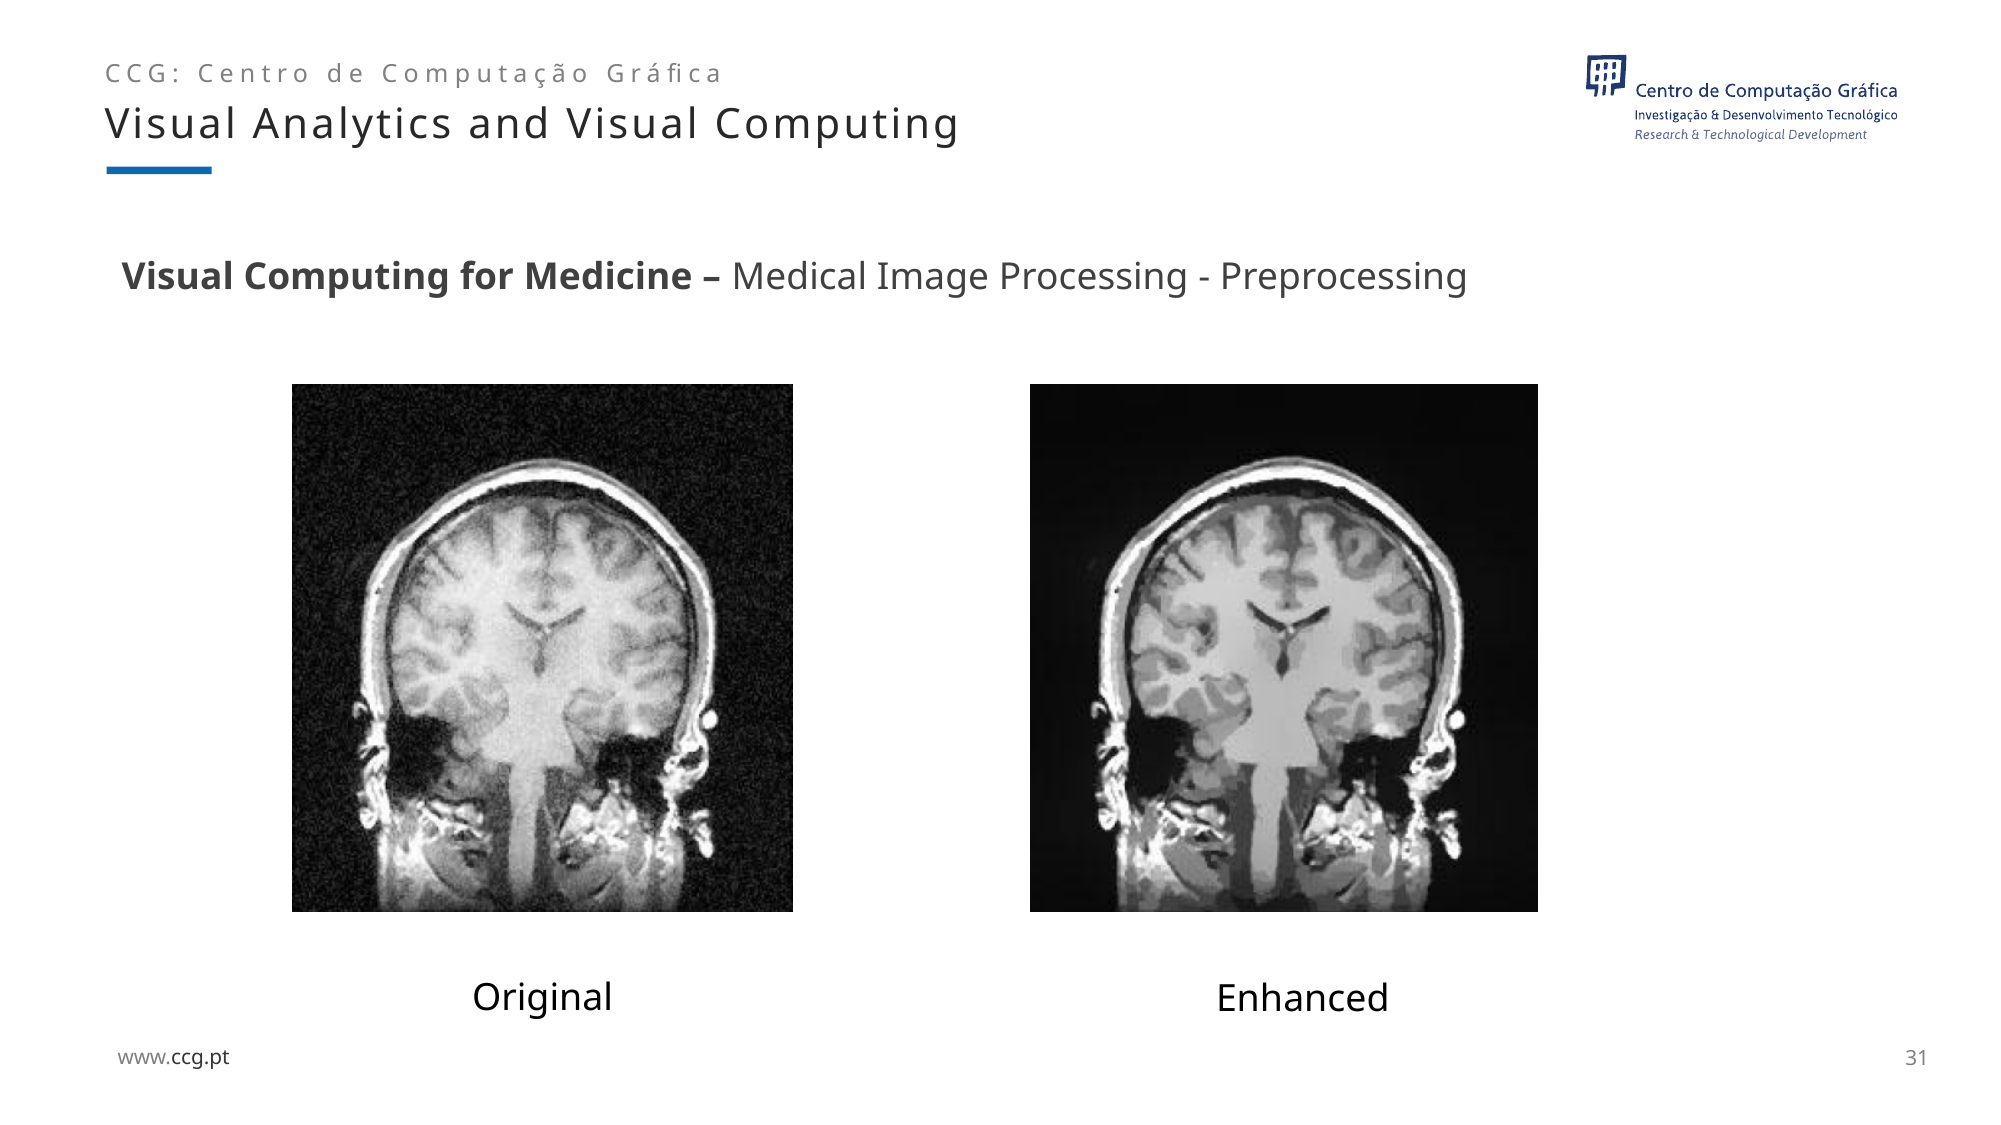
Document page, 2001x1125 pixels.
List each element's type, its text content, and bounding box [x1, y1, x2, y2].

title Visual Computing for Medicine – Medical Image Processing - Preprocessing [106, 249, 1882, 305]
text_box Original [457, 965, 629, 1026]
text_box Enhanced [1201, 966, 1405, 1027]
picture [292, 384, 793, 912]
list Visual Analytics and Visual Computing [104, 102, 1538, 153]
slide_number 31 [1881, 1026, 1953, 1091]
picture [1030, 384, 1538, 912]
